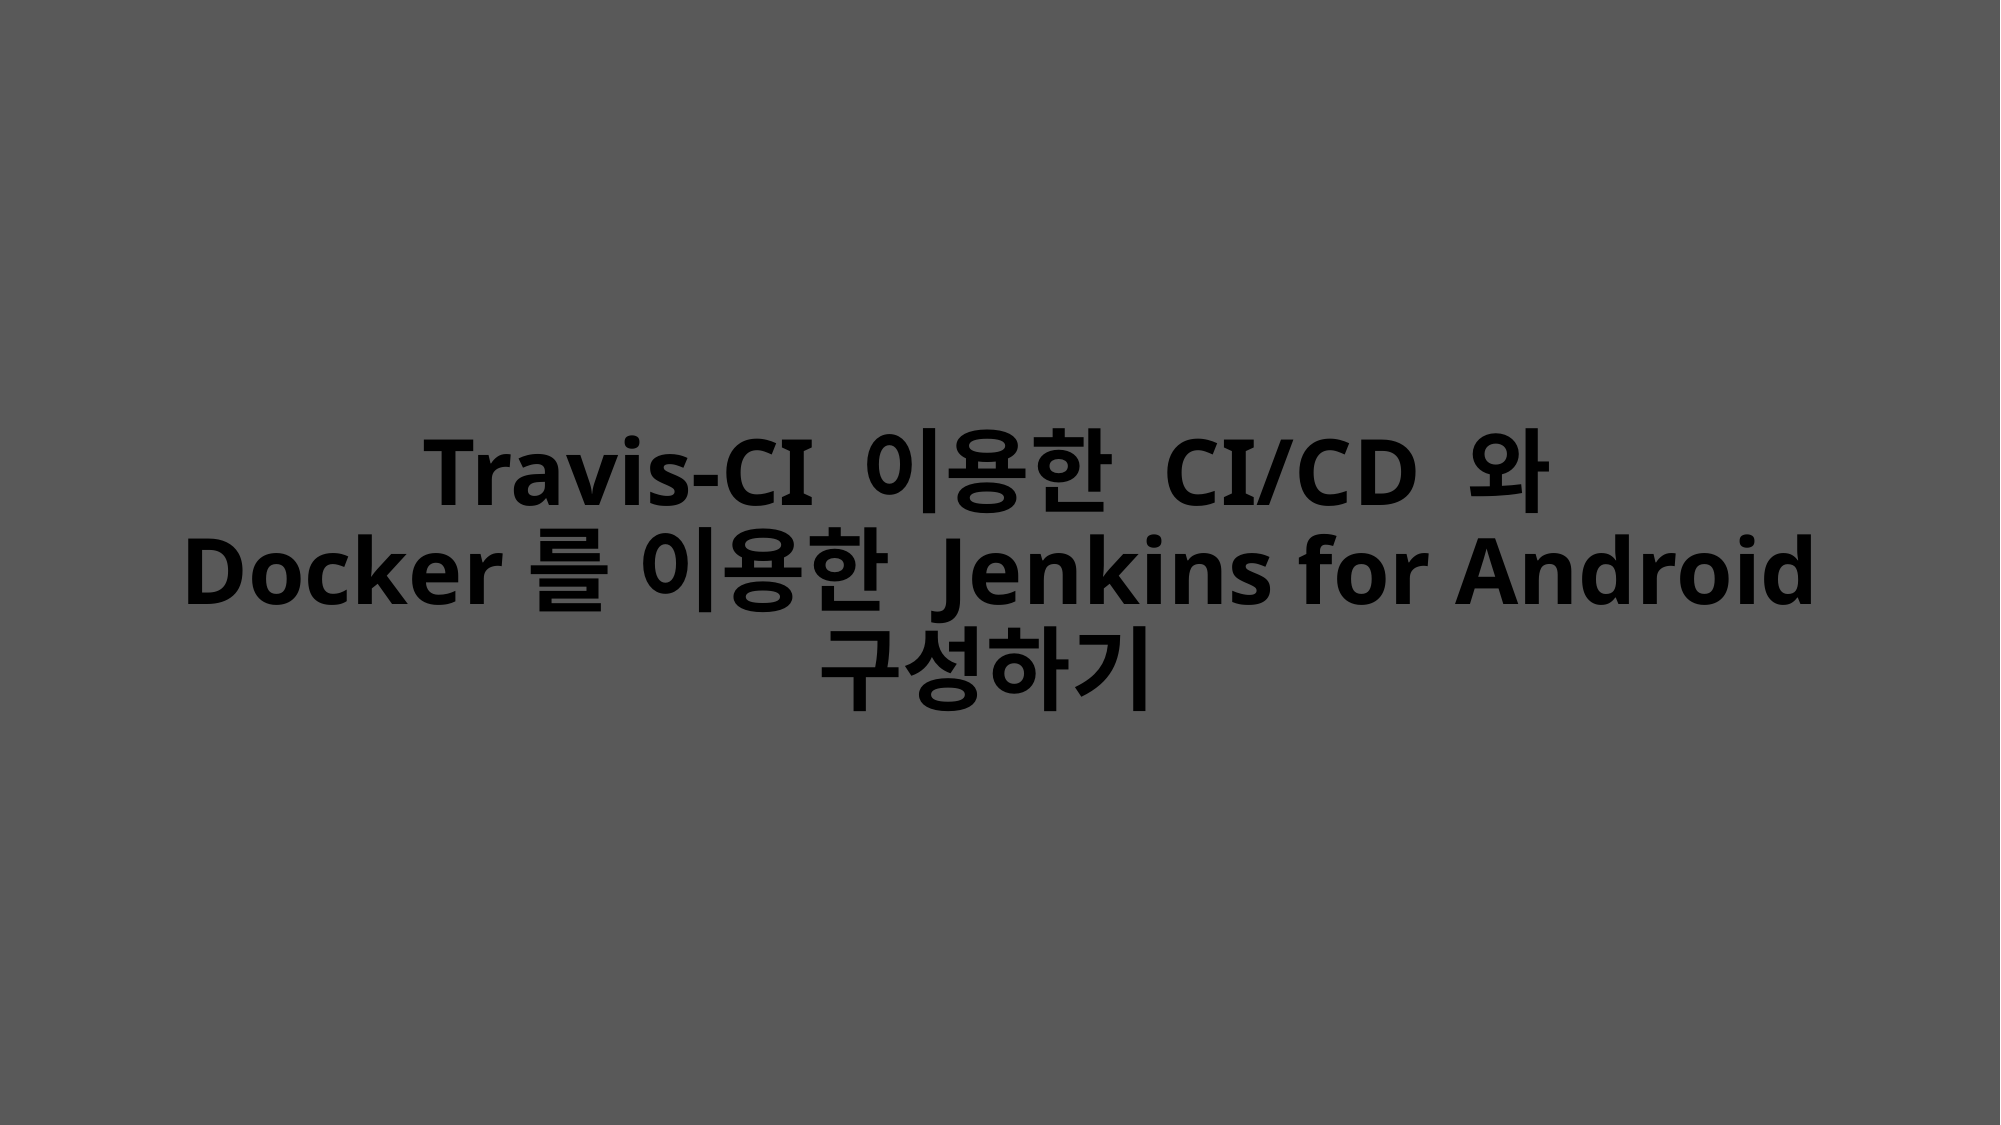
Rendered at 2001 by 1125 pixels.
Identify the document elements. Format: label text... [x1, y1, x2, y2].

title Travis-CI 이용한 CI/CD 와 Docker를 이용한 Jenkins for Android 구성하기 [0, 0, 2000, 1125]
